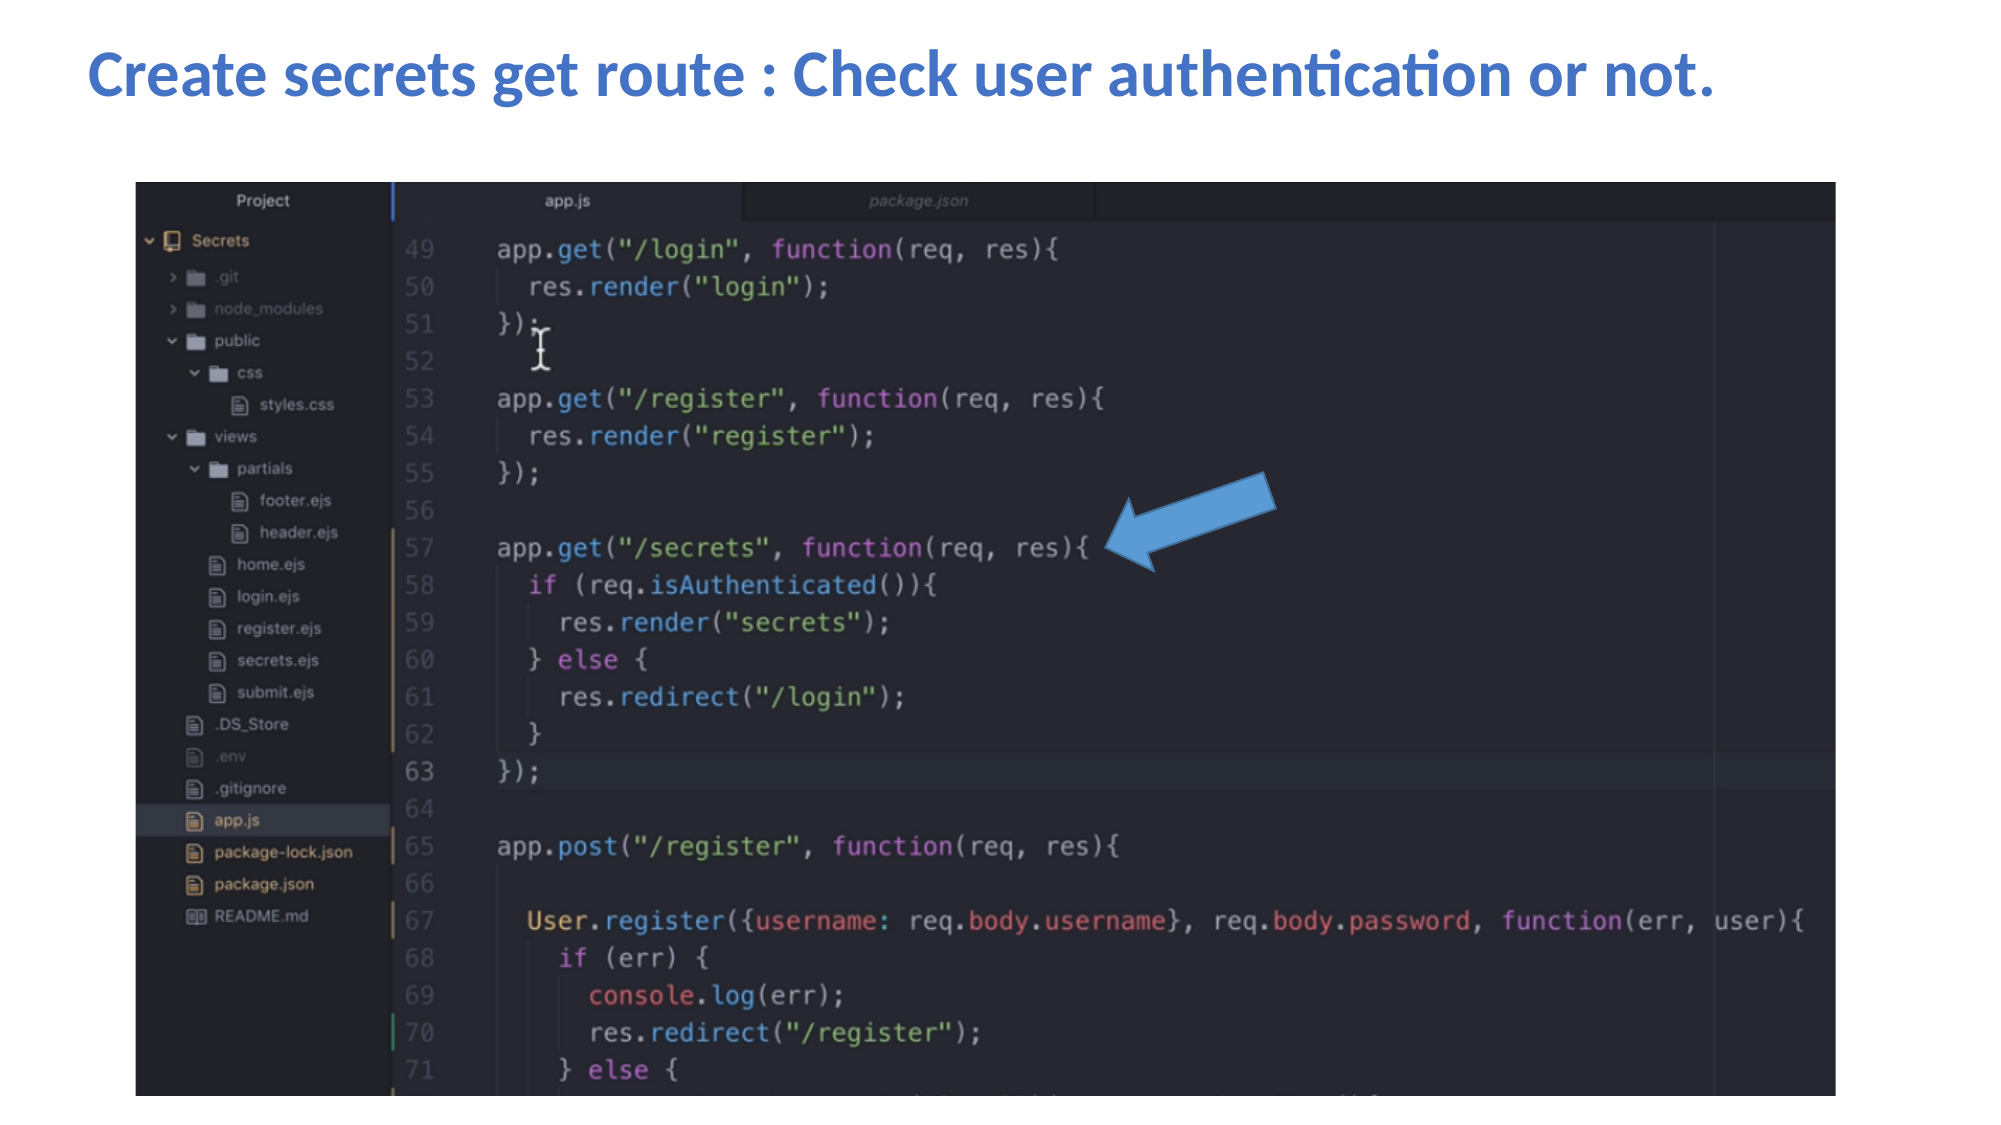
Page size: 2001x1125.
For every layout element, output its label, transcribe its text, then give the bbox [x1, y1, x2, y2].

text_box Create secrets get route : Check user authentication or not. [73, 22, 1733, 118]
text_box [135, 182, 1836, 1096]
